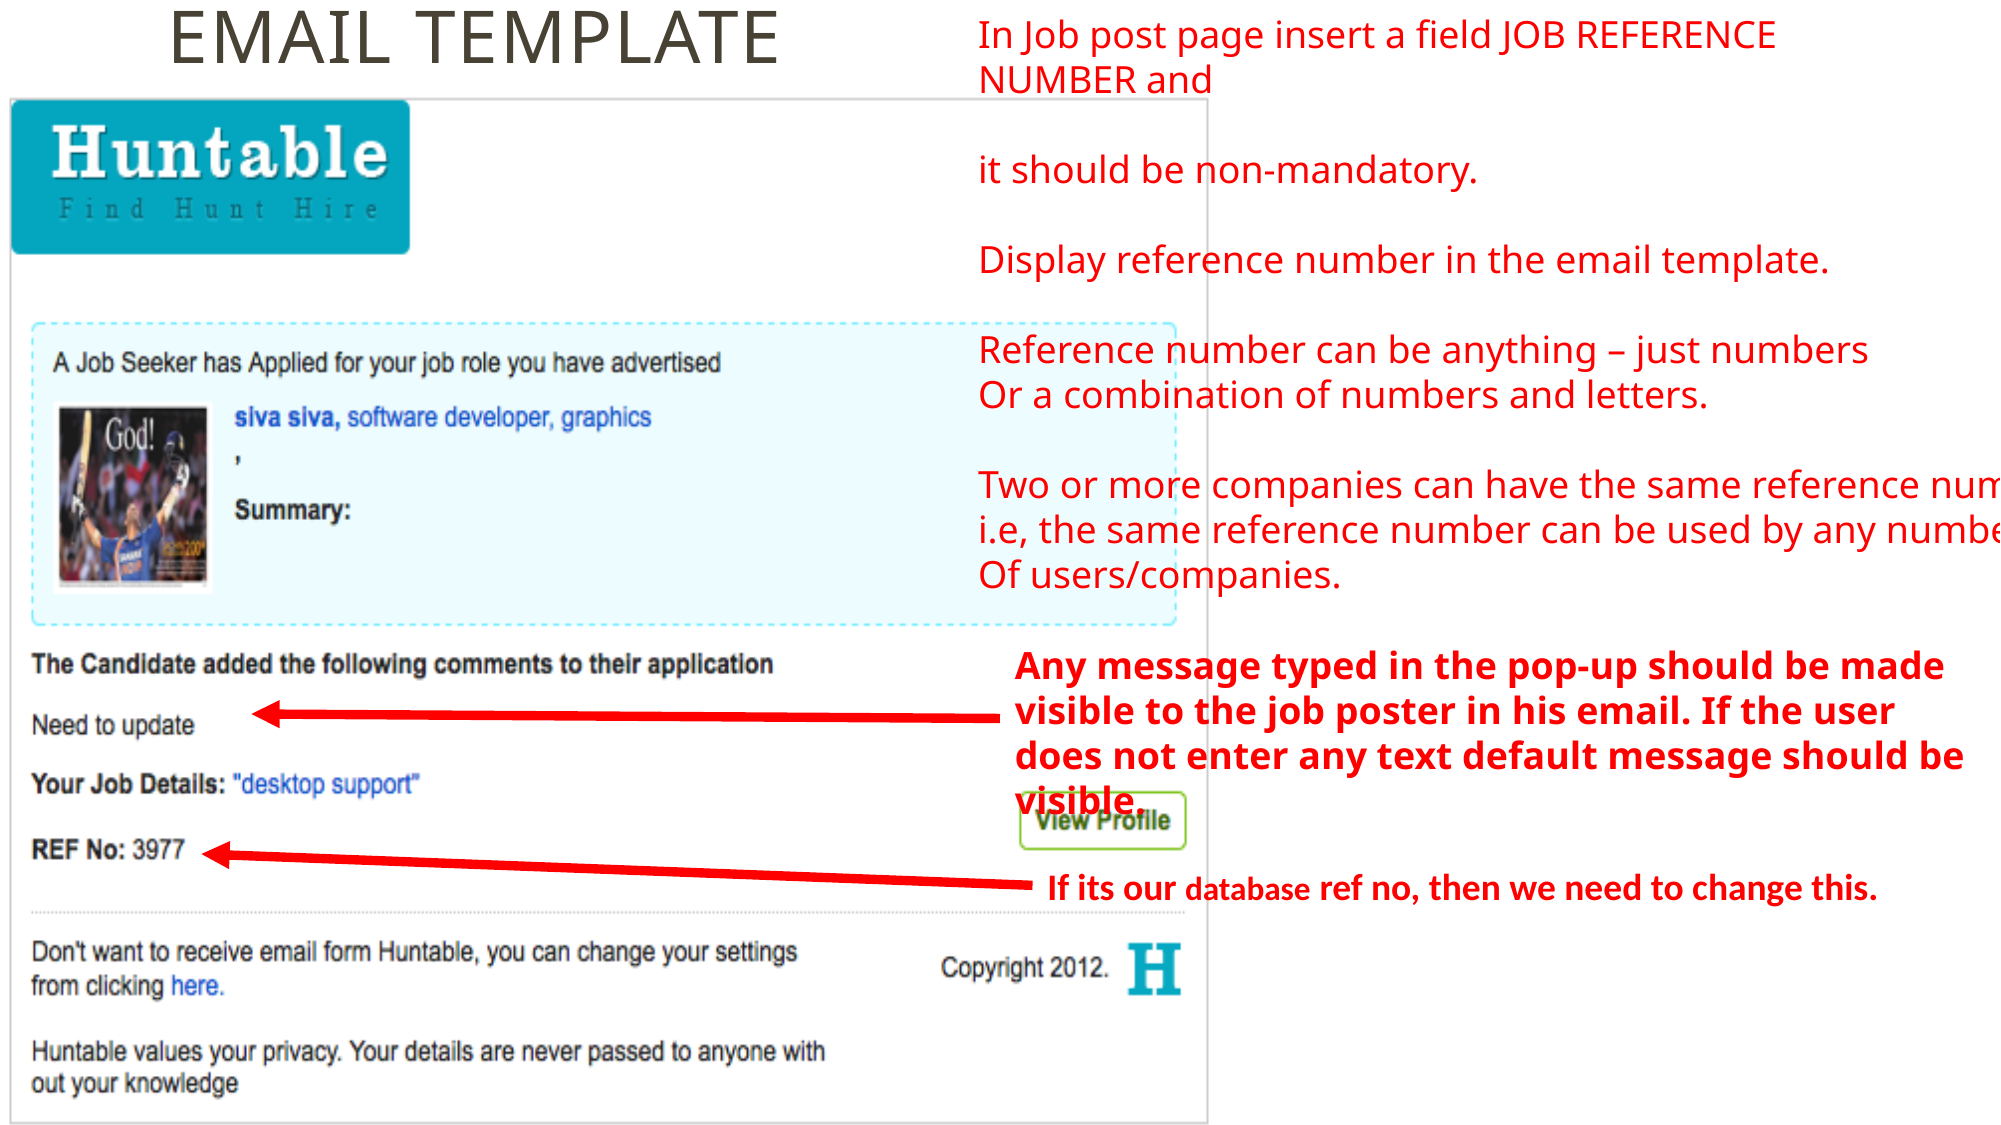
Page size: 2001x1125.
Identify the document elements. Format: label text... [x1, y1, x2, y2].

text_box Any message typed in the pop-up should be made visible to the job poster in his email. If the user does not enter any text default message should be visible. [1224, 634, 2000, 830]
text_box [201, 853, 1033, 887]
picture [0, 84, 1219, 1125]
text_box In Job post page insert a field JOB REFERENCE NUMBER and it should be non-mandatory. Display reference number in the email template. Reference number can be anything – just numbers Or a combination of numbers and letters. Two or more companies can have the same reference number i.e, the same reference number can be used by any number Of users/companies. [963, 3, 2000, 604]
text_box If its our database ref no, then we need to change this. [1224, 855, 1948, 916]
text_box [251, 713, 1001, 719]
title Email TEMPLATE [152, 0, 1748, 79]
